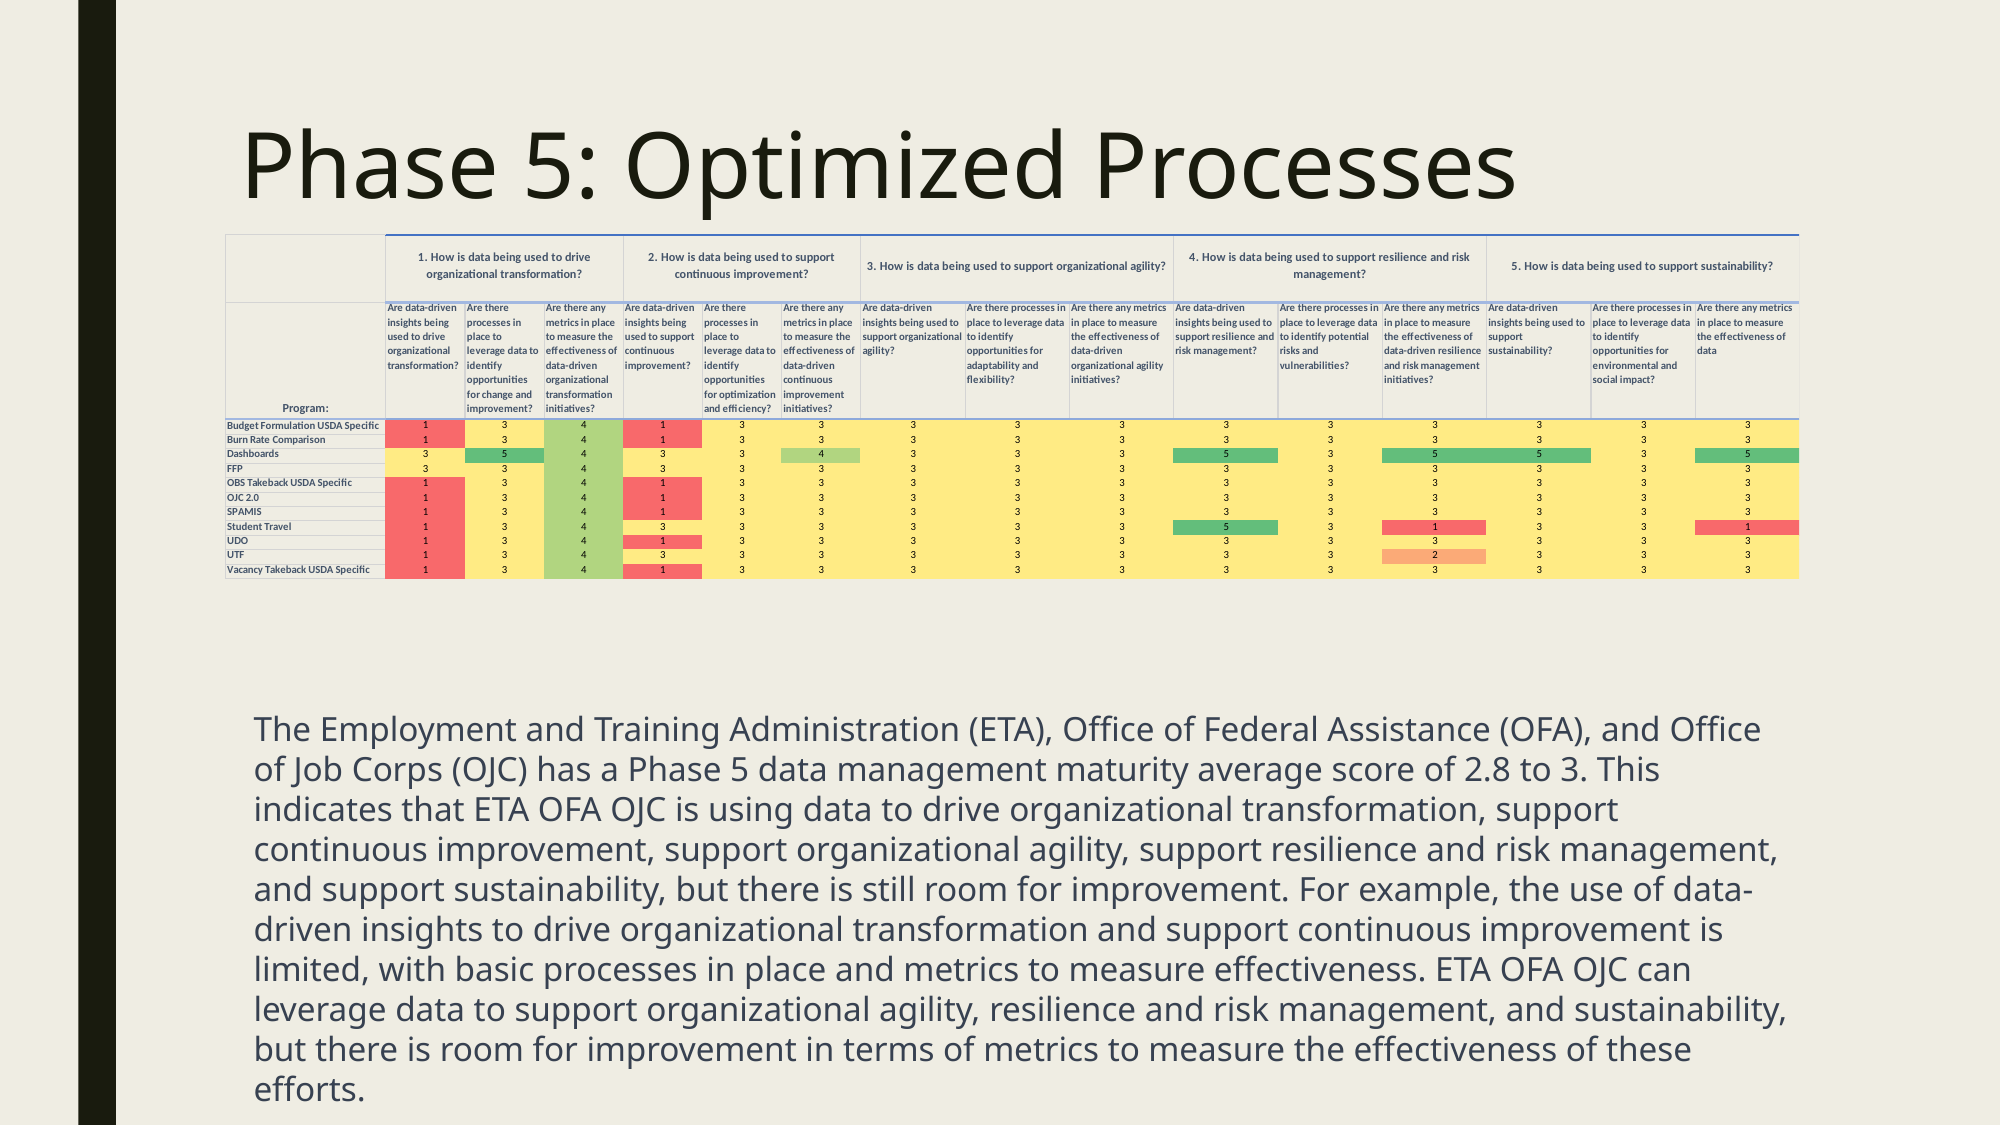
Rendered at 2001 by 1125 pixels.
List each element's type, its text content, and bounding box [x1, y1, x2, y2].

title Phase 5: Optimized Processes [225, 112, 1800, 234]
picture [224, 234, 1800, 579]
text_box The Employment and Training Administration (ETA), Office of Federal Assistance (OFA), and Office of Job Corps (OJC) has a Phase 5 data management maturity average score of 2.8 to 3. This indicates that ETA OFA OJC is using data to drive organizational transformation, support continuous improvement, support organizational agility, support resilience and risk management, and support sustainability, but there is still room for improvement. For example, the use of data-driven insights to drive organizational transformation and support continuous improvement is limited, with basic processes in place and metrics to measure effectiveness. ETA OFA OJC can leverage data to support organizational agility, resilience and risk management, and sustainability, but there is room for improvement in terms of metrics to measure the effectiveness of these efforts. [238, 700, 1814, 1115]
